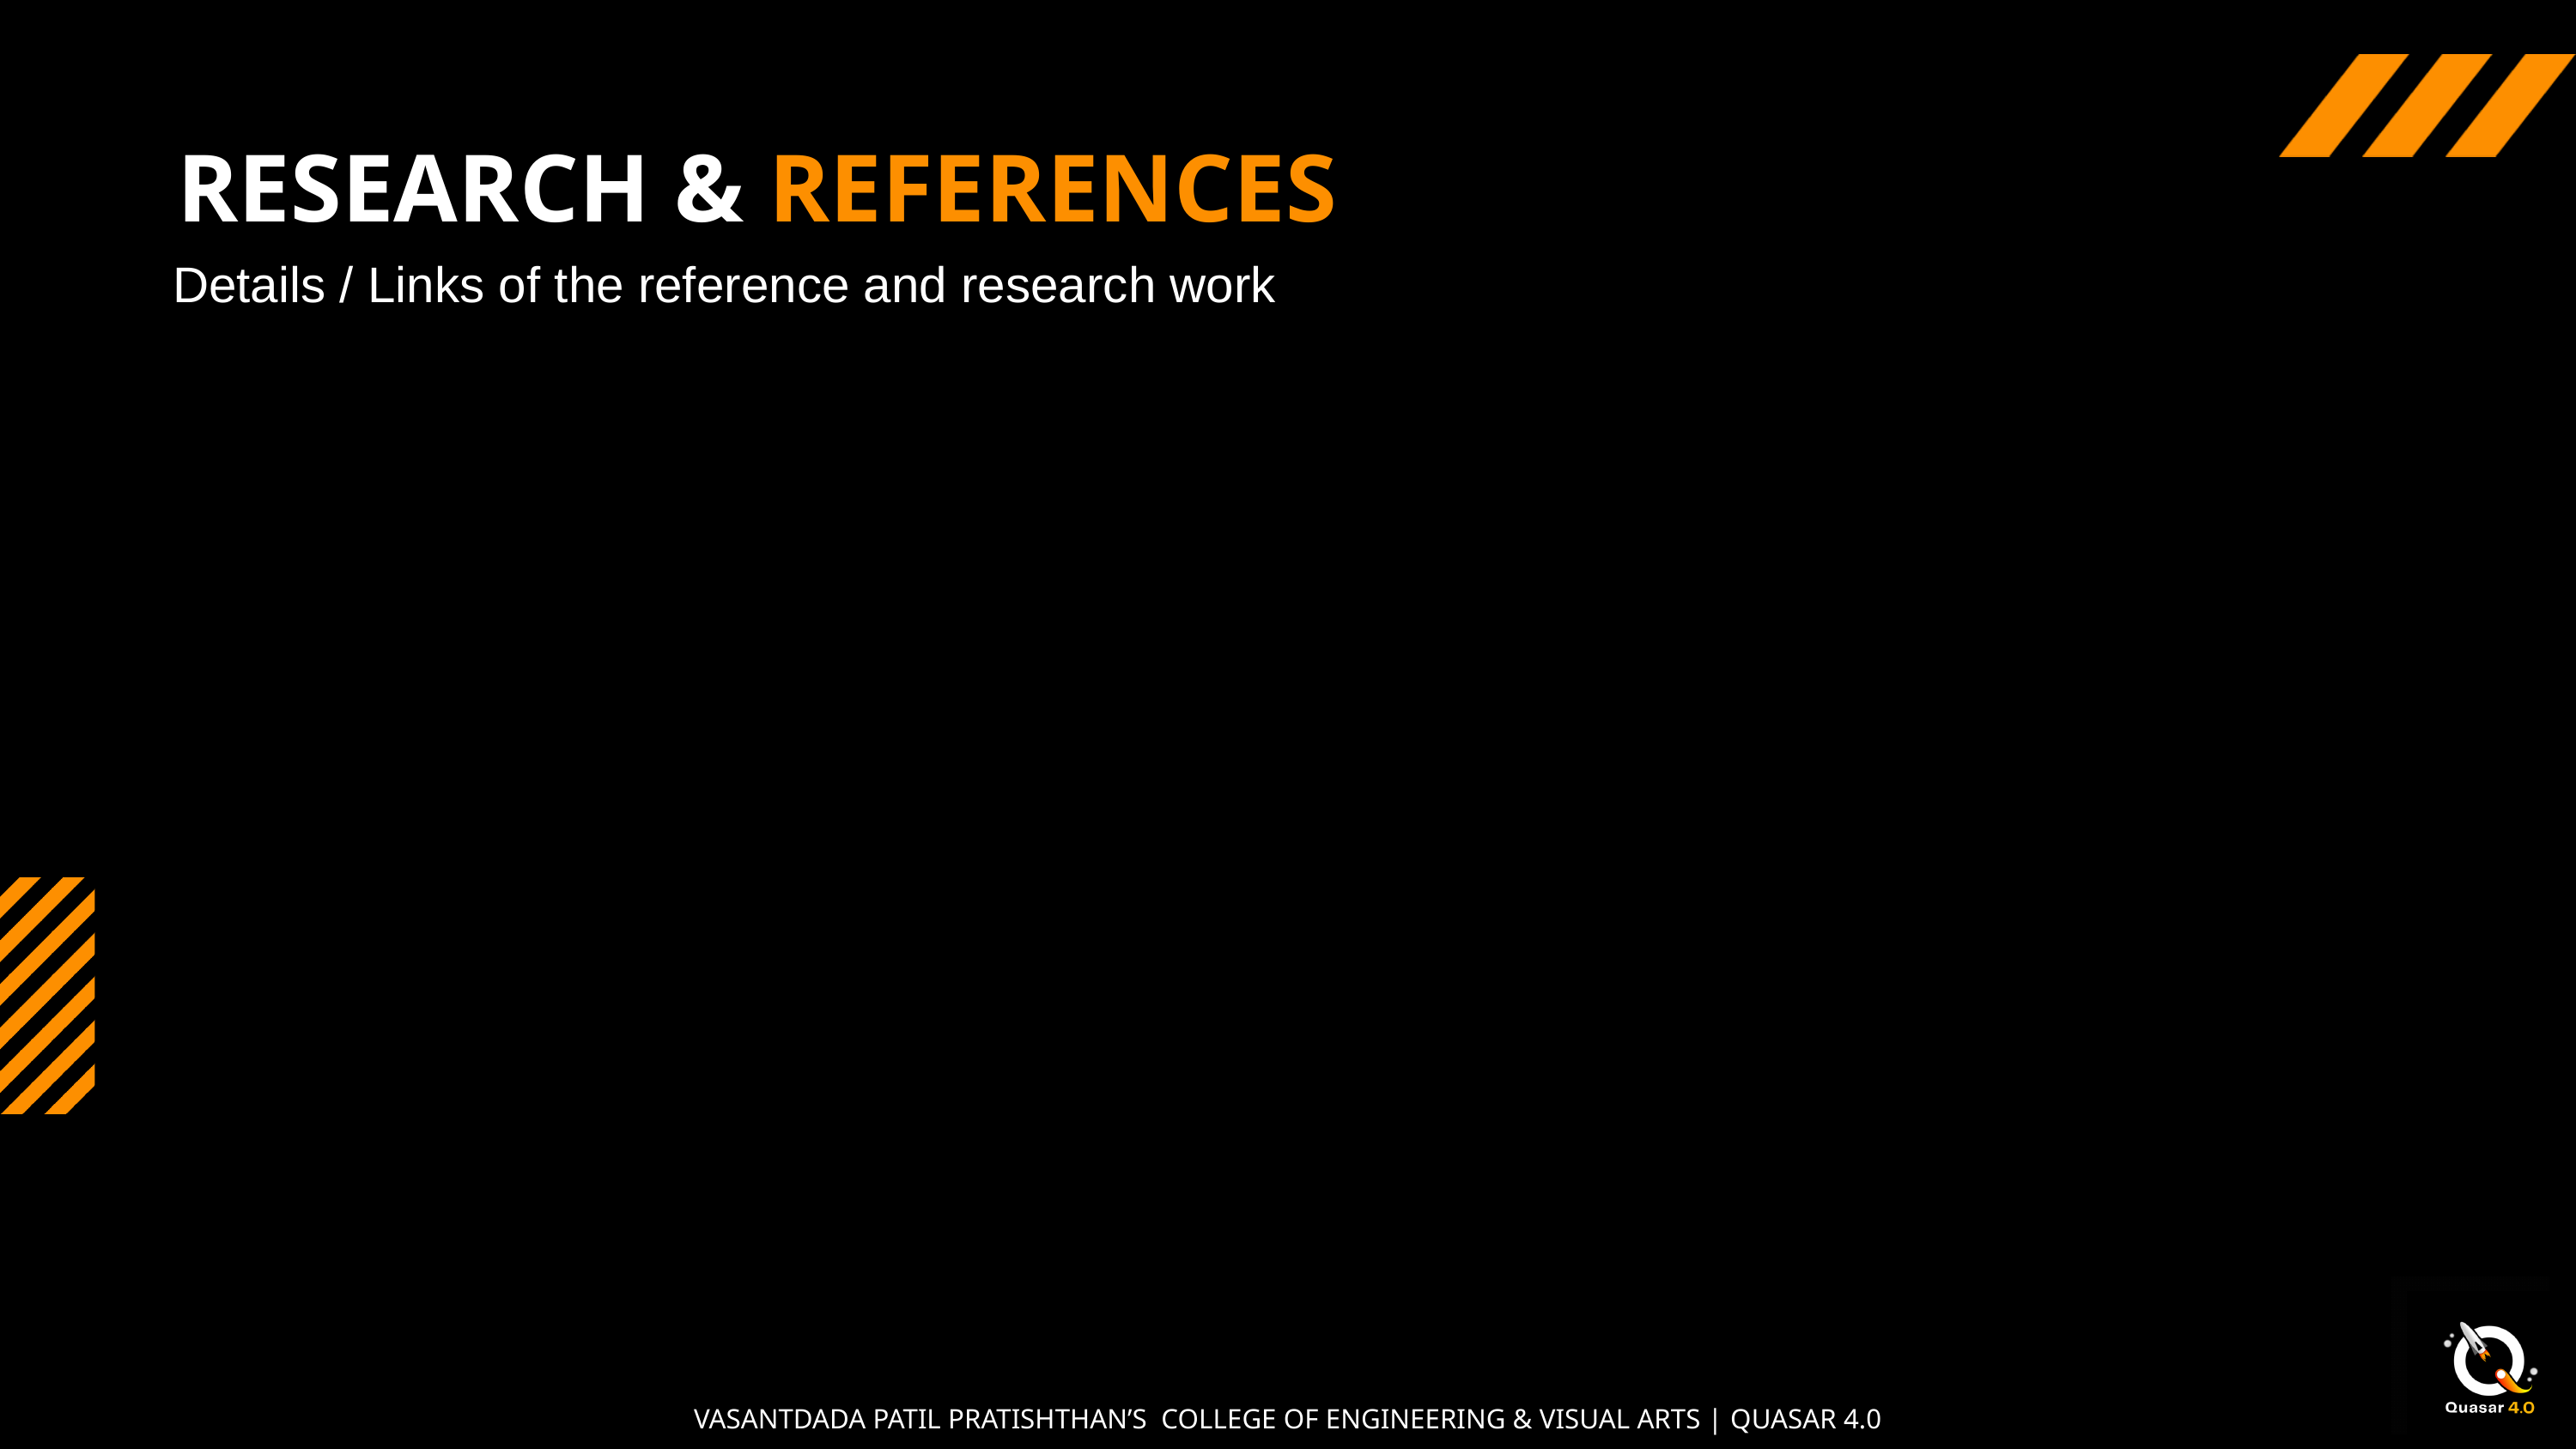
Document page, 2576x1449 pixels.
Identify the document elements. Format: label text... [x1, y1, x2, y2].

picture [2279, 54, 2576, 157]
text_box VASANTDADA PATIL PRATISHTHAN’S COLLEGE OF ENGINEERING & VISUAL ARTS | QUASAR 4.0 [517, 1352, 2059, 1440]
picture [2391, 1276, 2557, 1449]
picture [0, 877, 95, 1115]
text_box Details / Links of the reference and research work [173, 243, 2102, 313]
text_box RESEARCH & REFERENCES [177, 99, 1917, 241]
